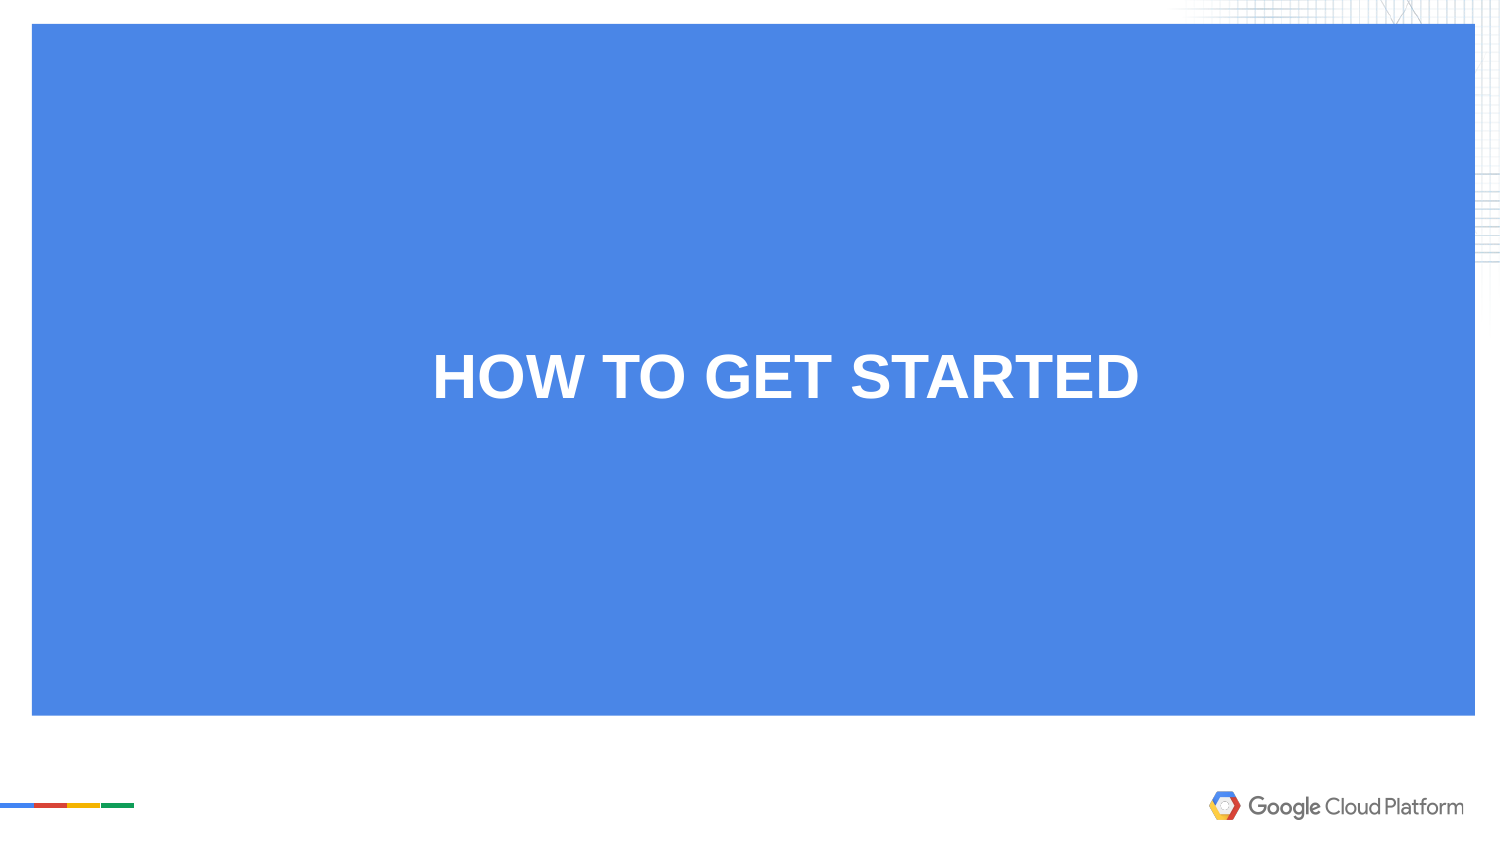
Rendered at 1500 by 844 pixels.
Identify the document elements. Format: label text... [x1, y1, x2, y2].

text_box [1208, 790, 1464, 822]
text_box [31, 23, 1475, 716]
picture [1125, 0, 1500, 361]
title HOW TO GET STARTED [430, 333, 1149, 477]
